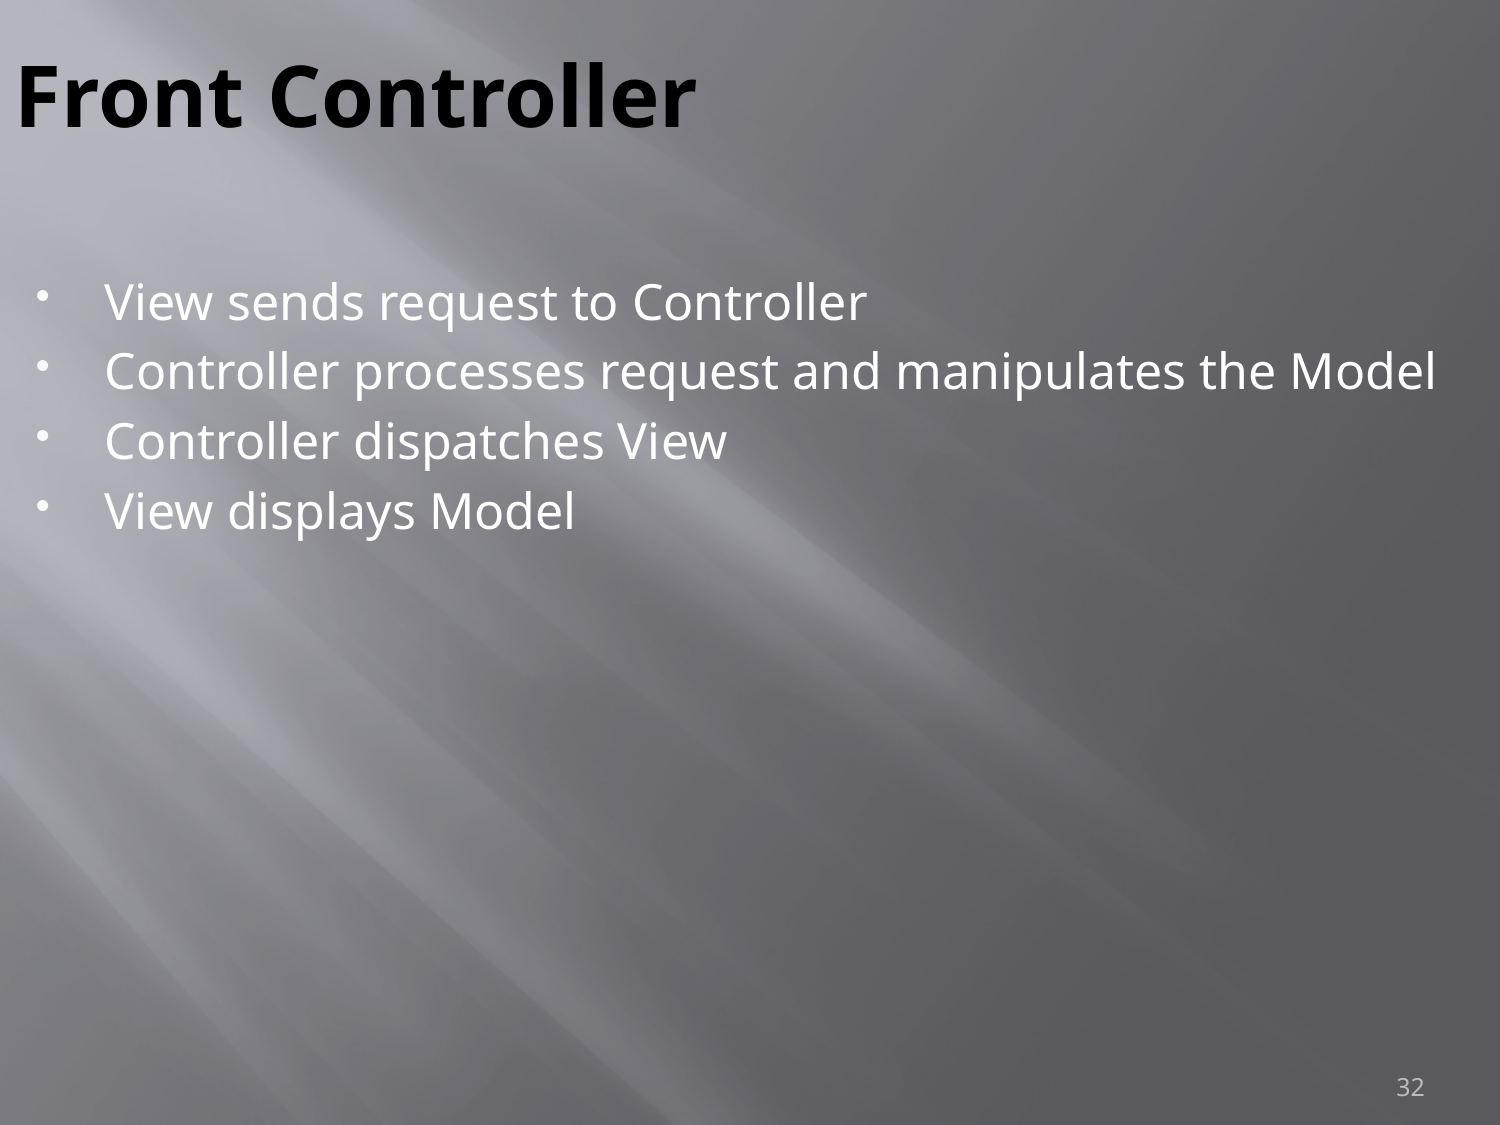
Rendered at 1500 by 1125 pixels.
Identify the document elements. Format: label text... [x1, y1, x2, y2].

slide_number 32 [1299, 1052, 1425, 1113]
list View sends request to Controller Controller processes request and manipulates the Model Controller dispatches View View displays Model [0, 262, 1500, 588]
title Front Controller [0, 0, 1350, 188]
